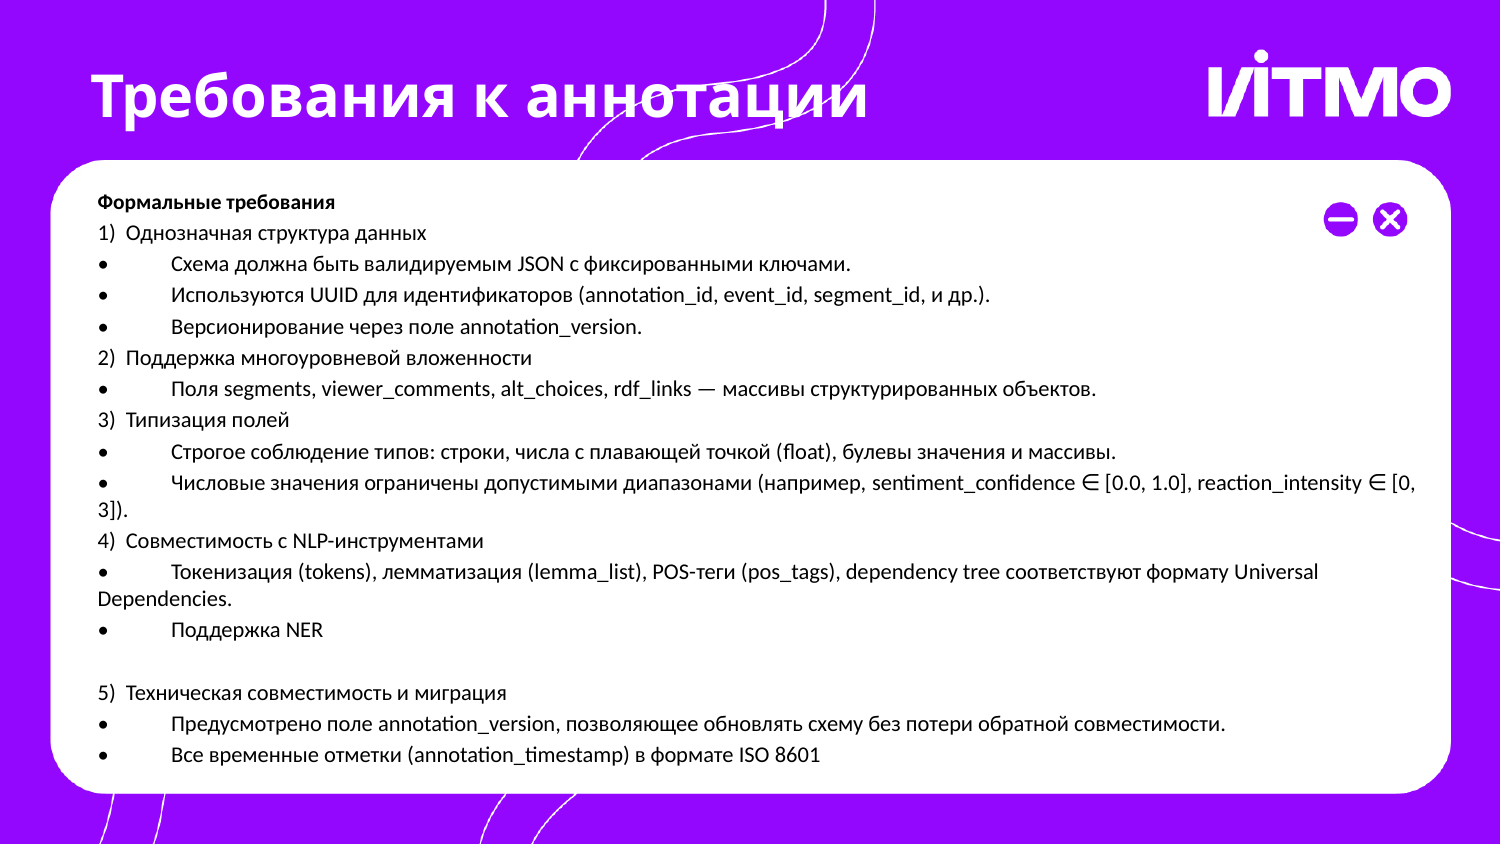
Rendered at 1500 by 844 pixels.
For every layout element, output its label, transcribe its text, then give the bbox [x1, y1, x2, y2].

title Требования к аннотации [75, 50, 1195, 137]
list Формальные требования 1) Однозначная структура данных • Схема должна быть валидируемым JSON с фиксированными ключами. • Используются UUID для идентификаторов (annotation_id, event_id, segment_id, и др.). • Версионирование через поле annotation_version. 2) Поддержка многоуровневой вложенности • Поля segments, viewer_comments, alt_choices, rdf_links — массивы структурированных объектов. 3) Типизация полей • Строгое соблюдение типов: строки, числа с плавающей точкой (float), булевы значения и массивы. • Числовые значения ограничены допустимыми диапазонами (например, sentiment_confidence ∈ [0.0, 1.0], reaction_intensity ∈ [0, 3]). 4) Совместимость с NLP-инструментами • Токенизация (tokens), лемматизация (lemma_list), POS-теги (pos_tags), dependency tree соответствуют формату Universal Dependencies. • Поддержка NER 5) Техническая совместимость и миграция • Предусмотрено поле annotation_version, позволяющее обновлять схему без потери обратной совместимости. • Все временные отметки (annotation_timestamp) в формате ISO 8601 [82, 180, 1435, 782]
text_box [721, 206, 1388, 262]
picture [0, 0, 1500, 844]
